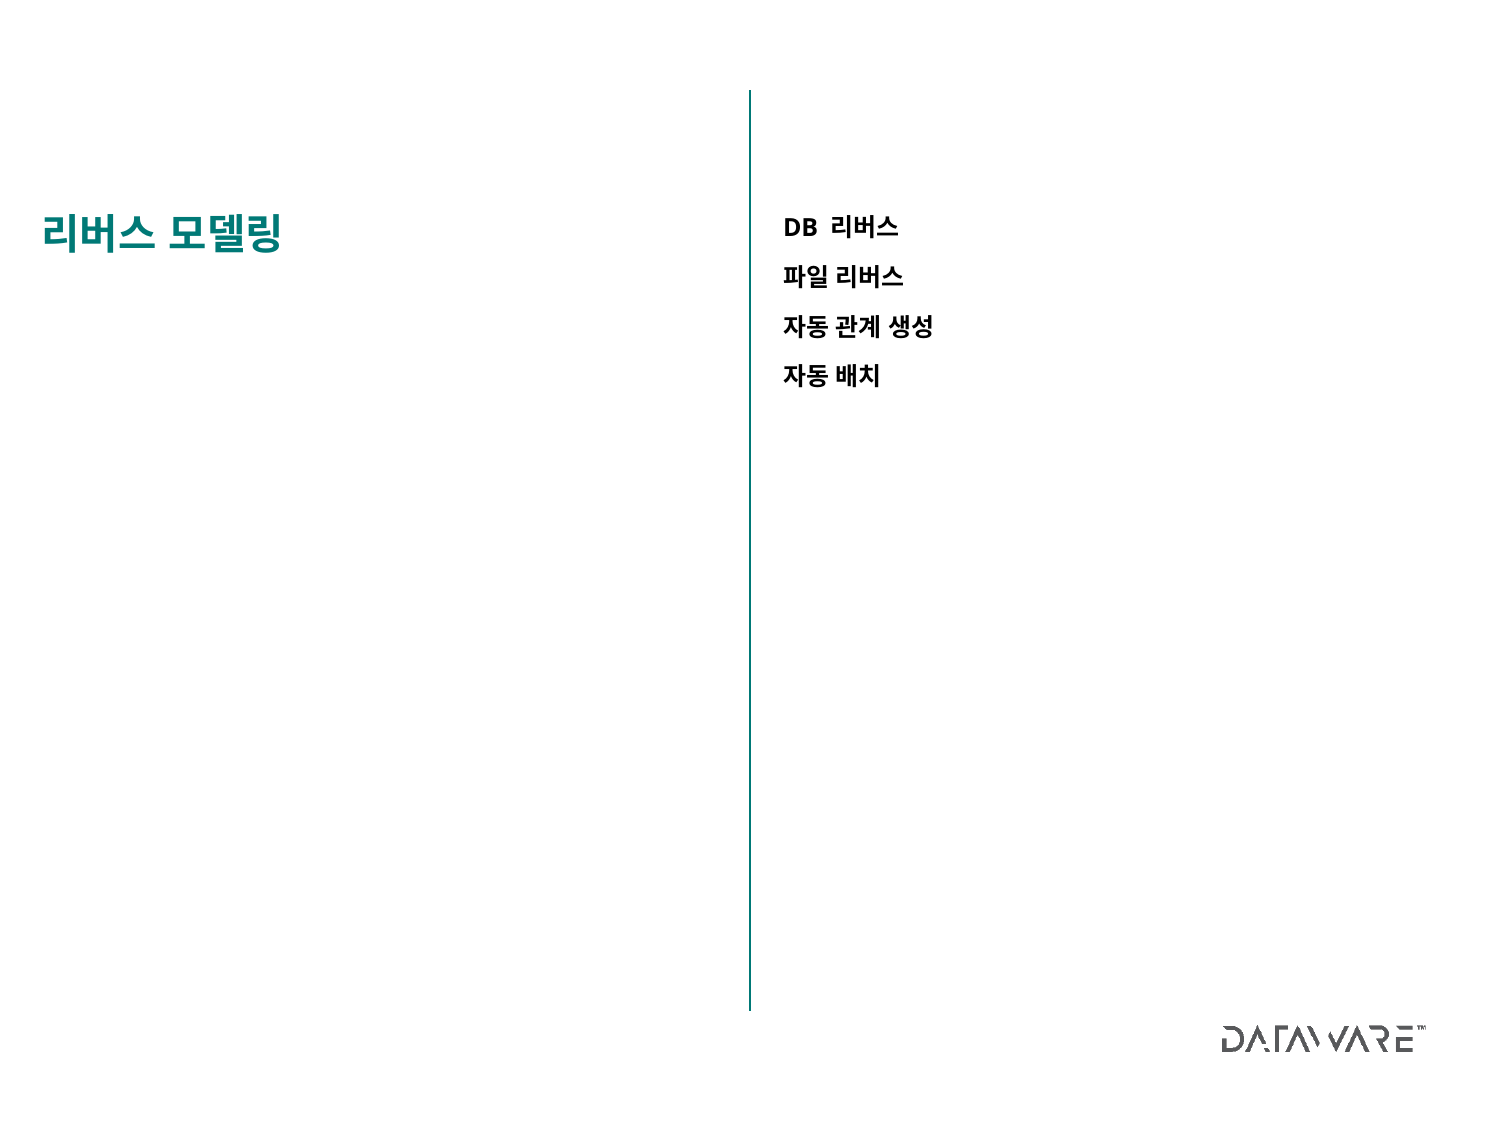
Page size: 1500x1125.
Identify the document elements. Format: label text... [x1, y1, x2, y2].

list 리버스 모델링 [41, 199, 715, 267]
list DB 리버스 파일 리버스 자동 관계 생성 자동 배치 [767, 196, 969, 399]
picture [1222, 1023, 1426, 1054]
